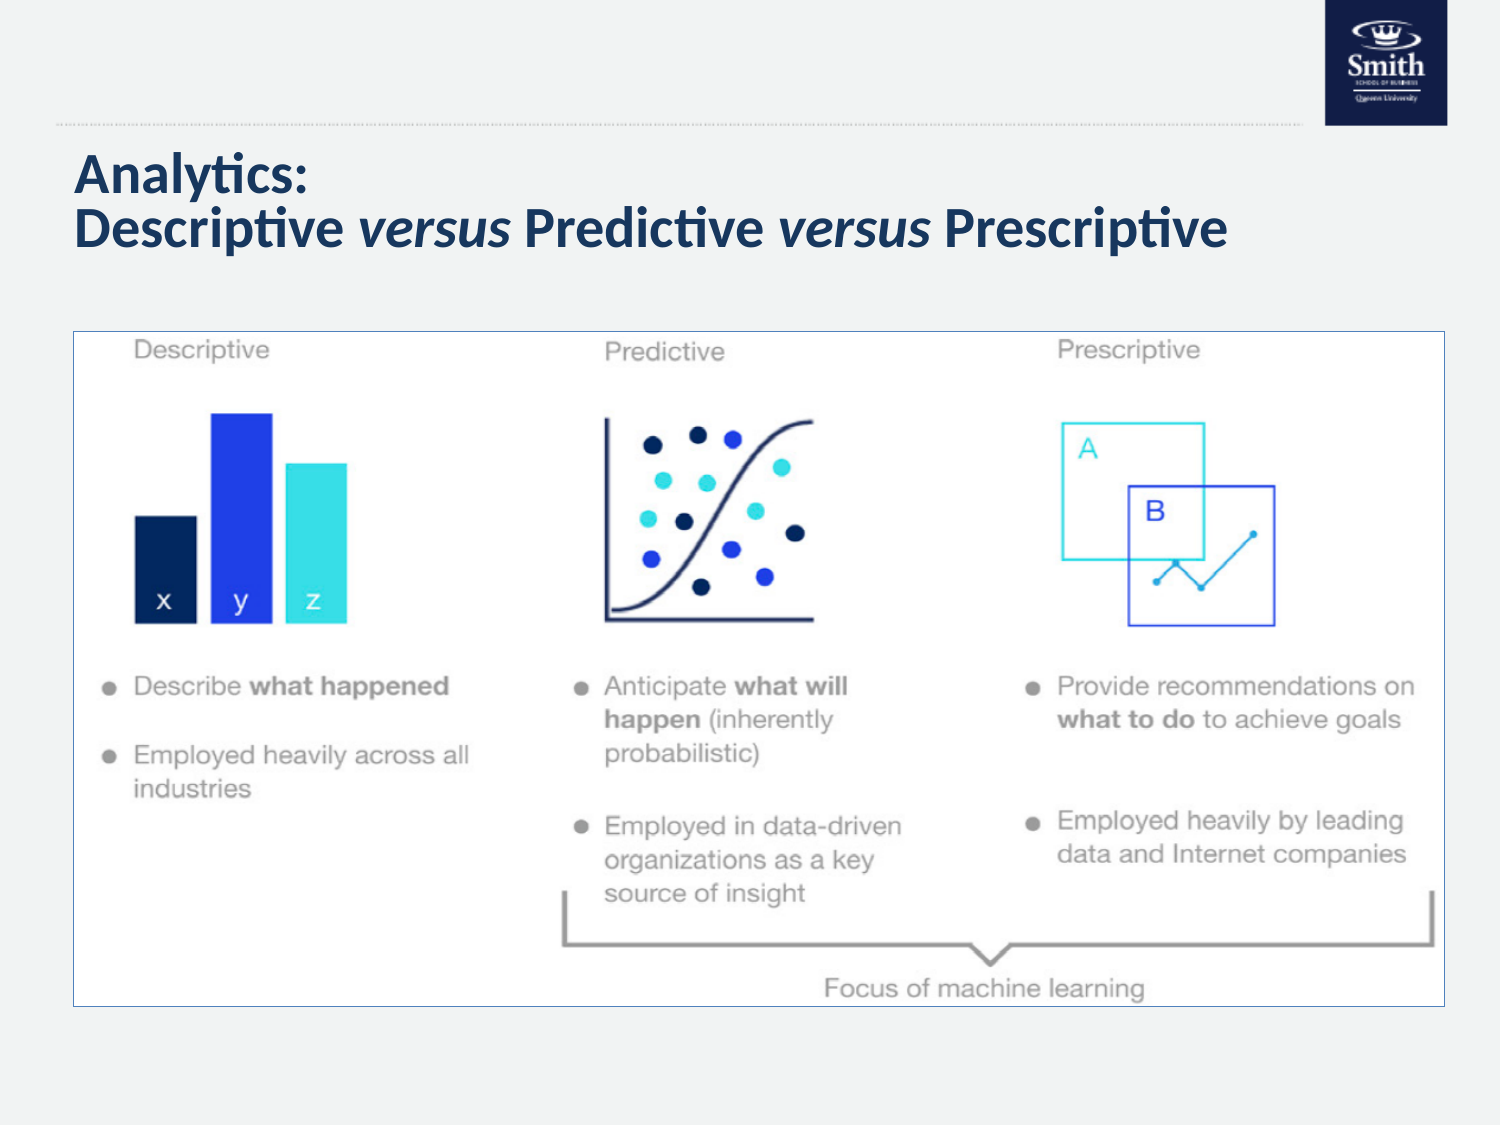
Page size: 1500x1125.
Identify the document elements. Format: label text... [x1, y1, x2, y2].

picture [73, 331, 1445, 1007]
title Analytics: Descriptive versus Predictive versus Prescriptive [59, 151, 1288, 259]
